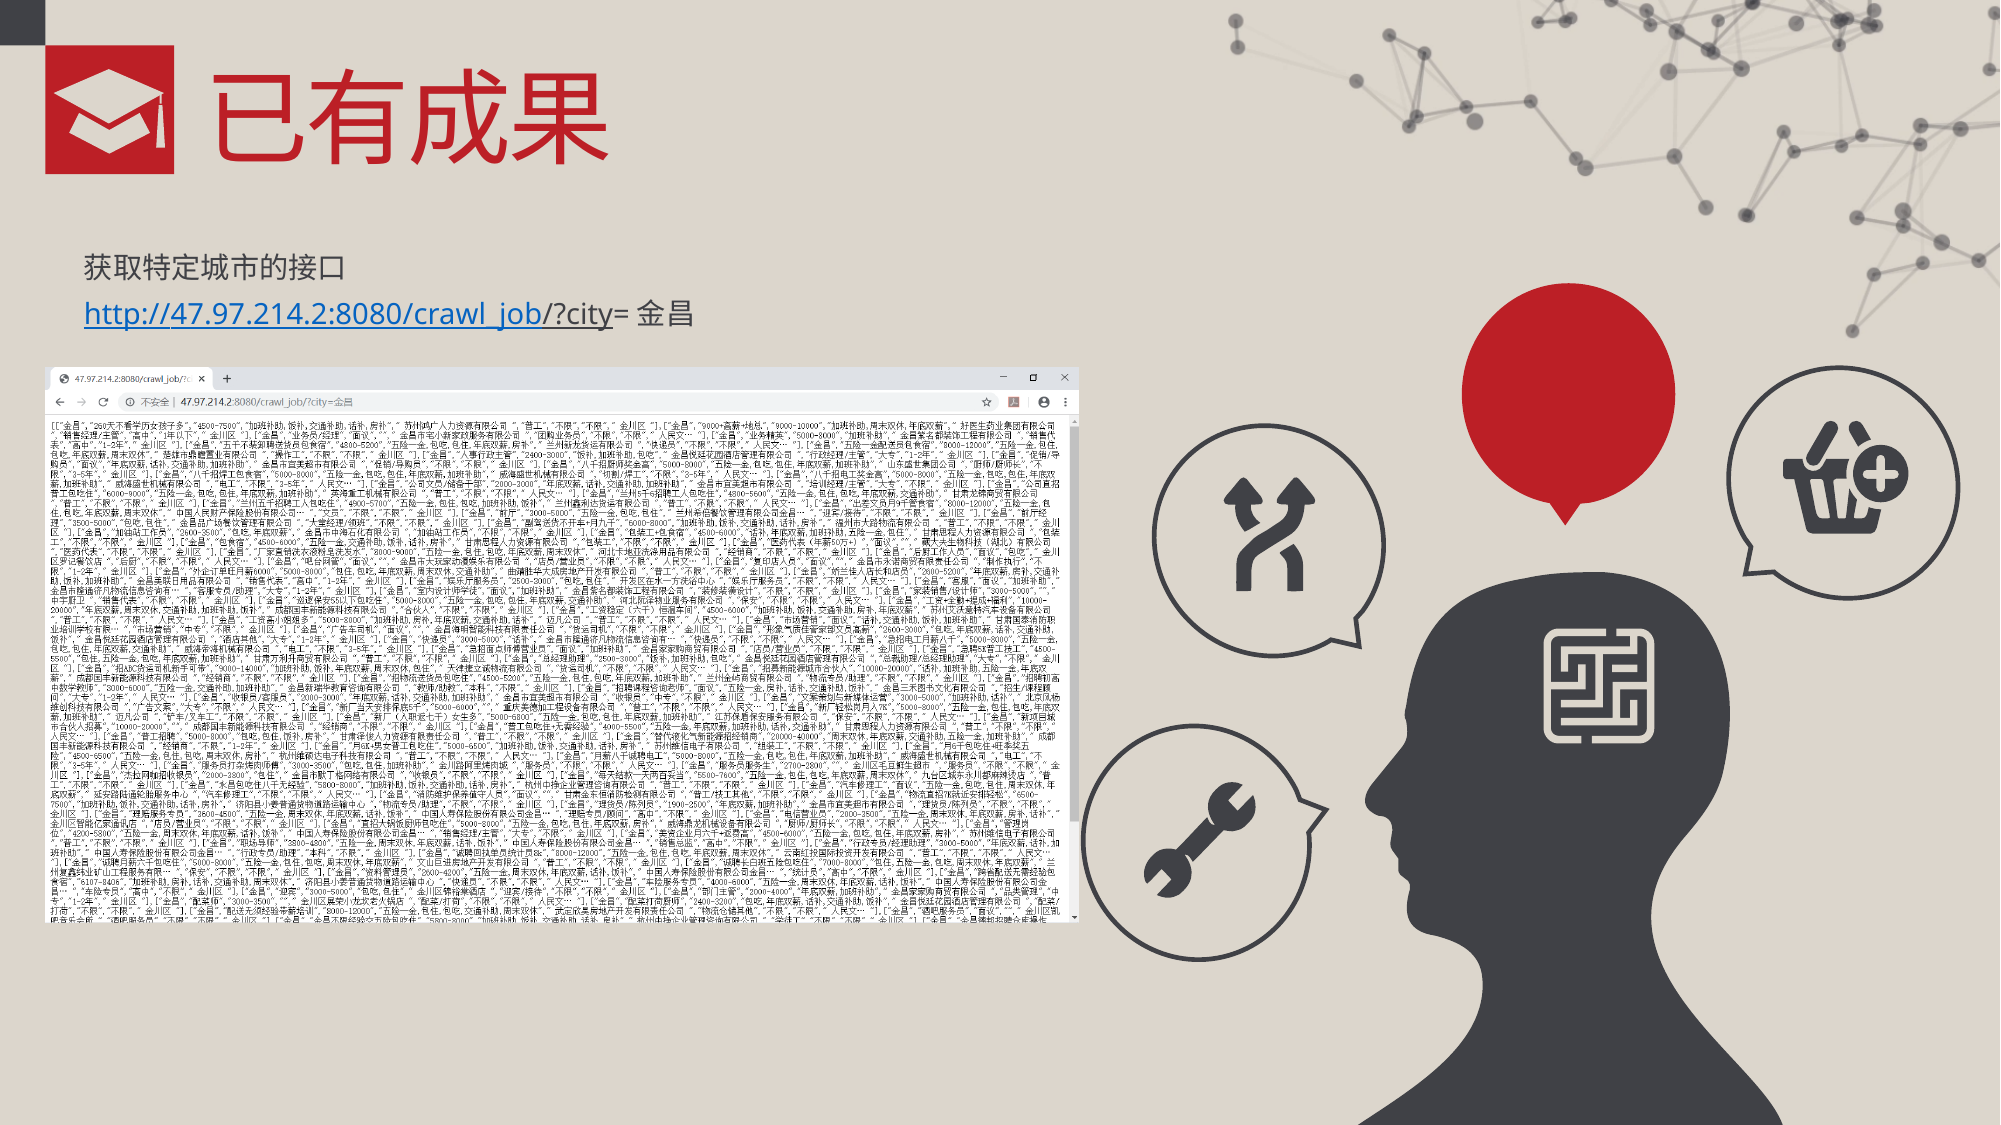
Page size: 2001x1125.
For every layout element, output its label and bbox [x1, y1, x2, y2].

text_box [1083, 283, 1959, 1125]
text_box [69, 180, 967, 367]
text_box [0, 0, 628, 187]
picture [0, 0, 2000, 1125]
